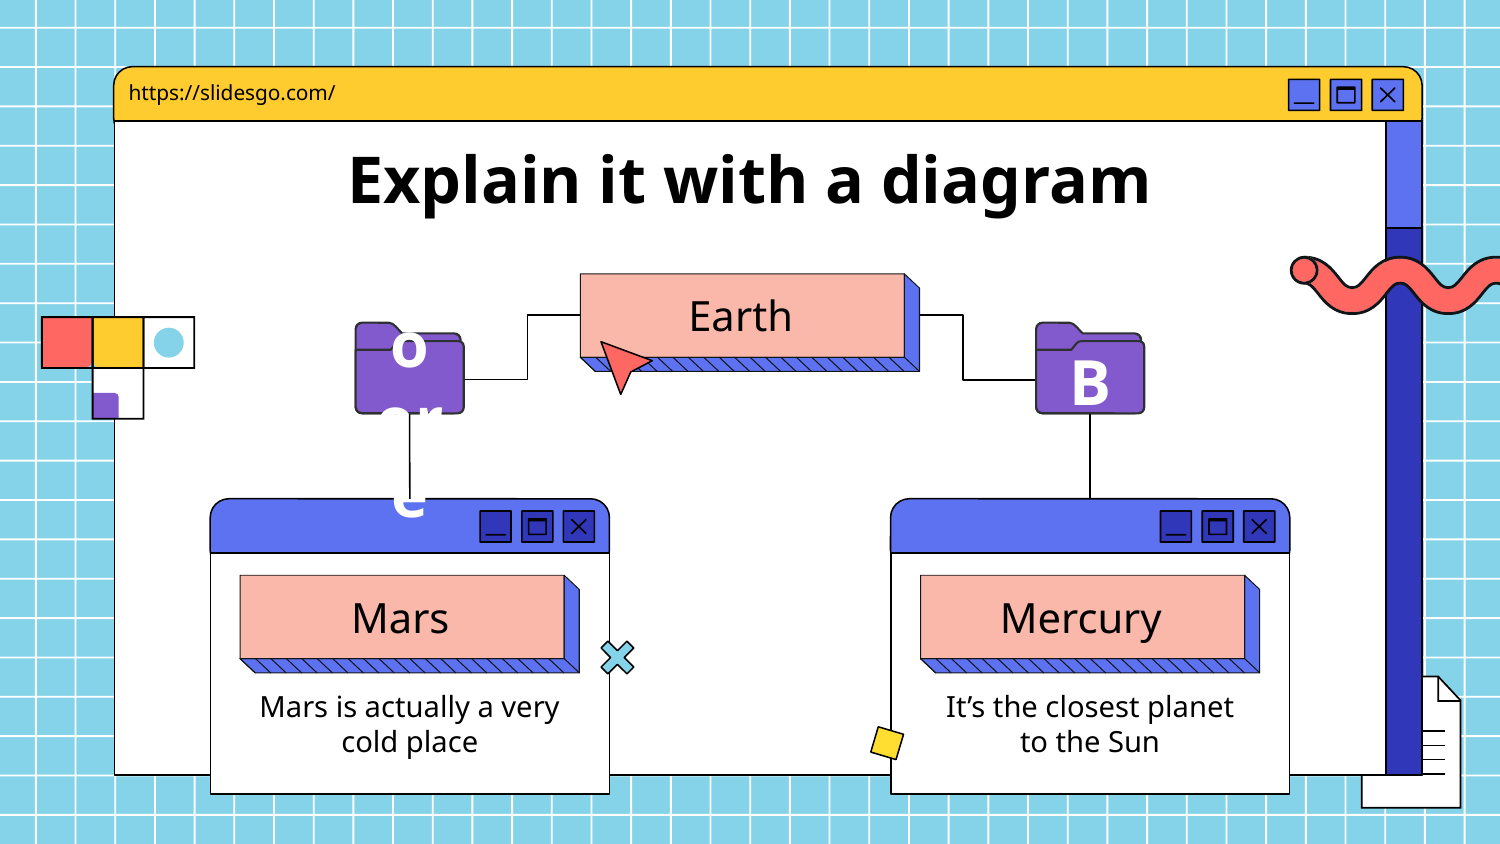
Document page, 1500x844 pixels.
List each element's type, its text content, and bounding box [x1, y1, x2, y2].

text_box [239, 574, 581, 674]
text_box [40, 316, 196, 421]
title Explain it with a diagram [118, 130, 1382, 224]
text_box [1289, 255, 1500, 316]
text_box [614, 641, 634, 674]
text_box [919, 314, 1038, 381]
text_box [1034, 321, 1146, 415]
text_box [209, 498, 610, 795]
text_box https://slidesgo.com/ [113, 66, 430, 117]
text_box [354, 321, 465, 415]
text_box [462, 314, 577, 380]
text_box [890, 498, 1291, 795]
text_box [870, 726, 885, 757]
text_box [579, 273, 921, 373]
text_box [919, 574, 1261, 674]
text_box [616, 382, 627, 395]
